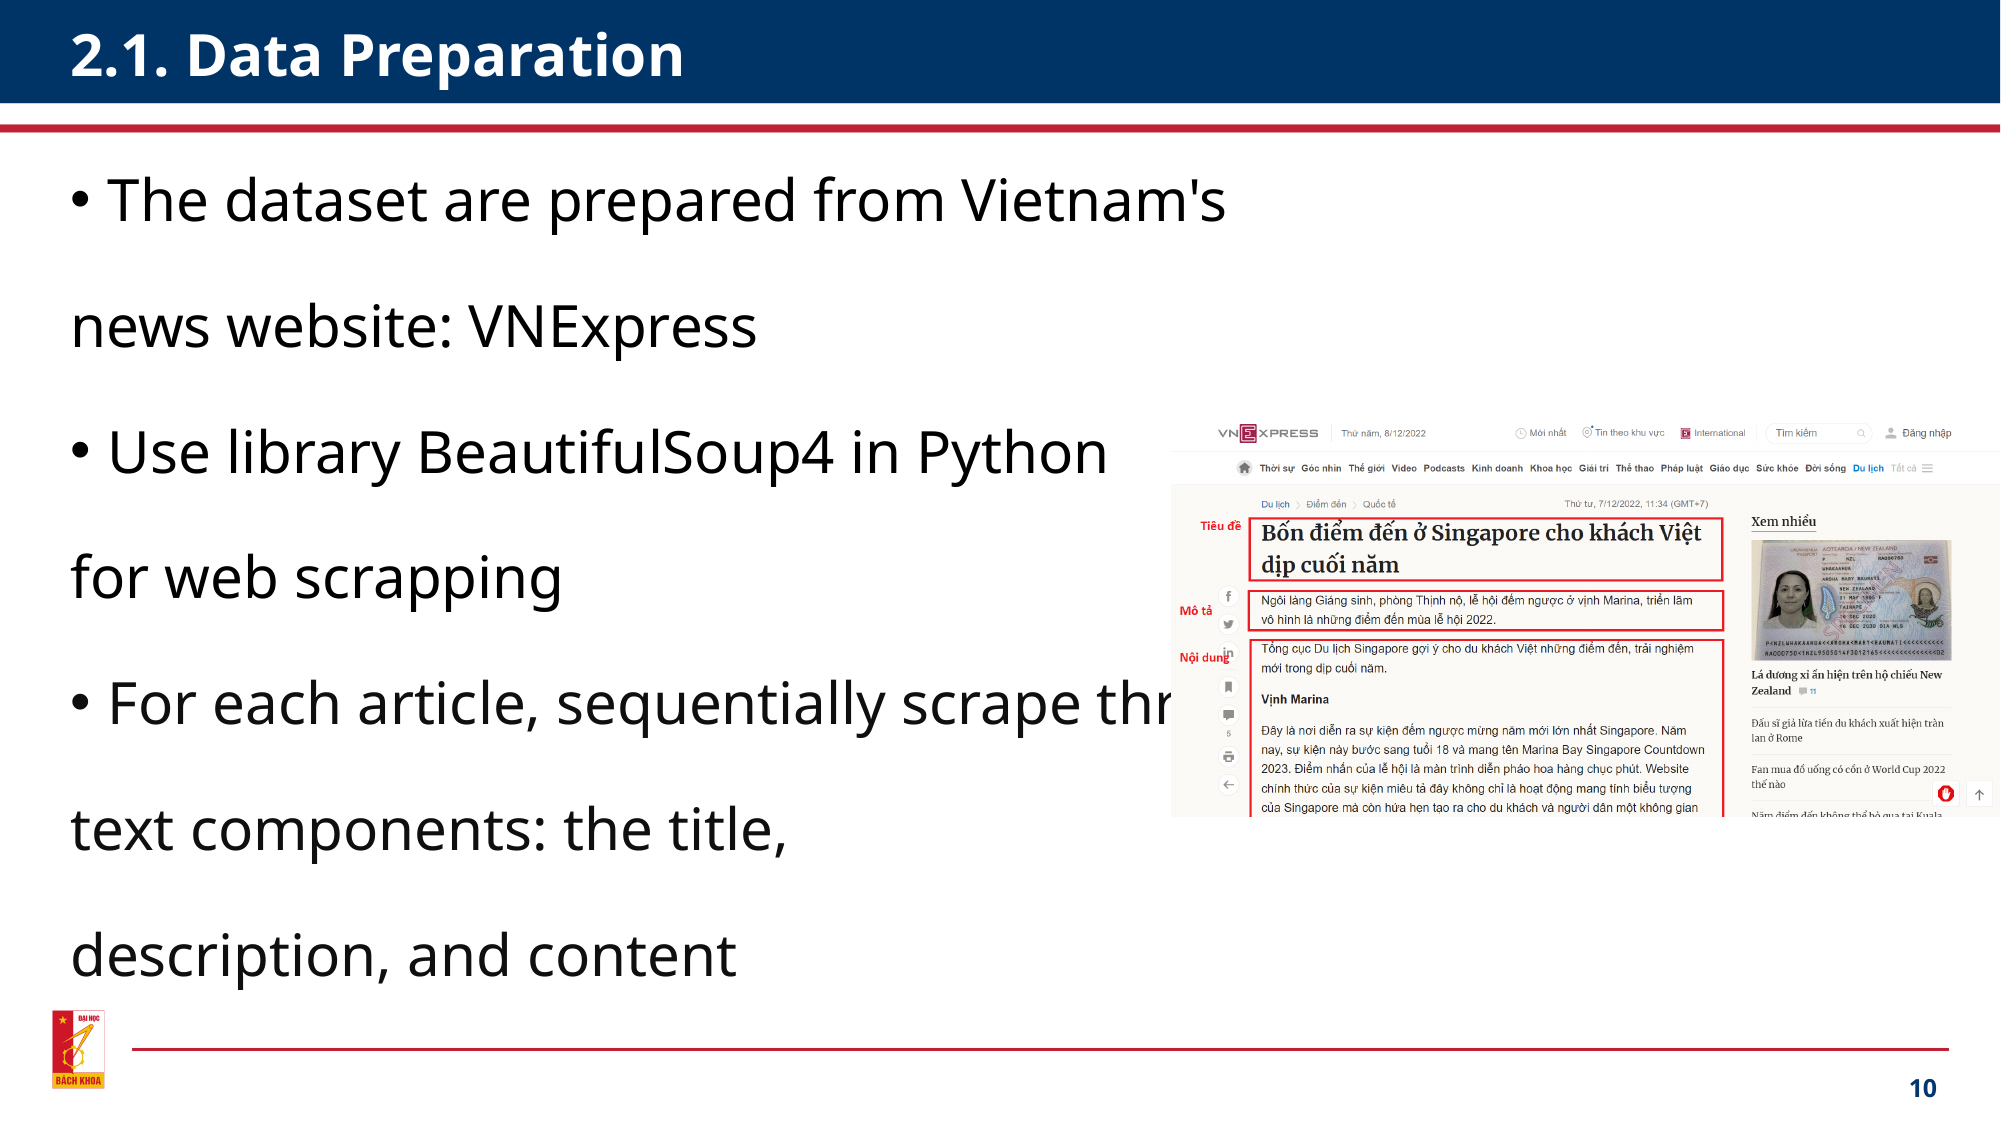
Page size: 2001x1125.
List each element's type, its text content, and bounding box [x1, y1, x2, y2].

list The dataset are prepared from Vietnam's news website: VNExpress Use library BeautifulSoup4 in Python for web scrapping For each article, sequentially scrape three text components: the title, description, and content [55, 120, 1992, 987]
slide_number 10 [1502, 1065, 1953, 1125]
picture [0, 0, 2001, 1125]
title 2.1. Data Preparation [55, 18, 1945, 90]
